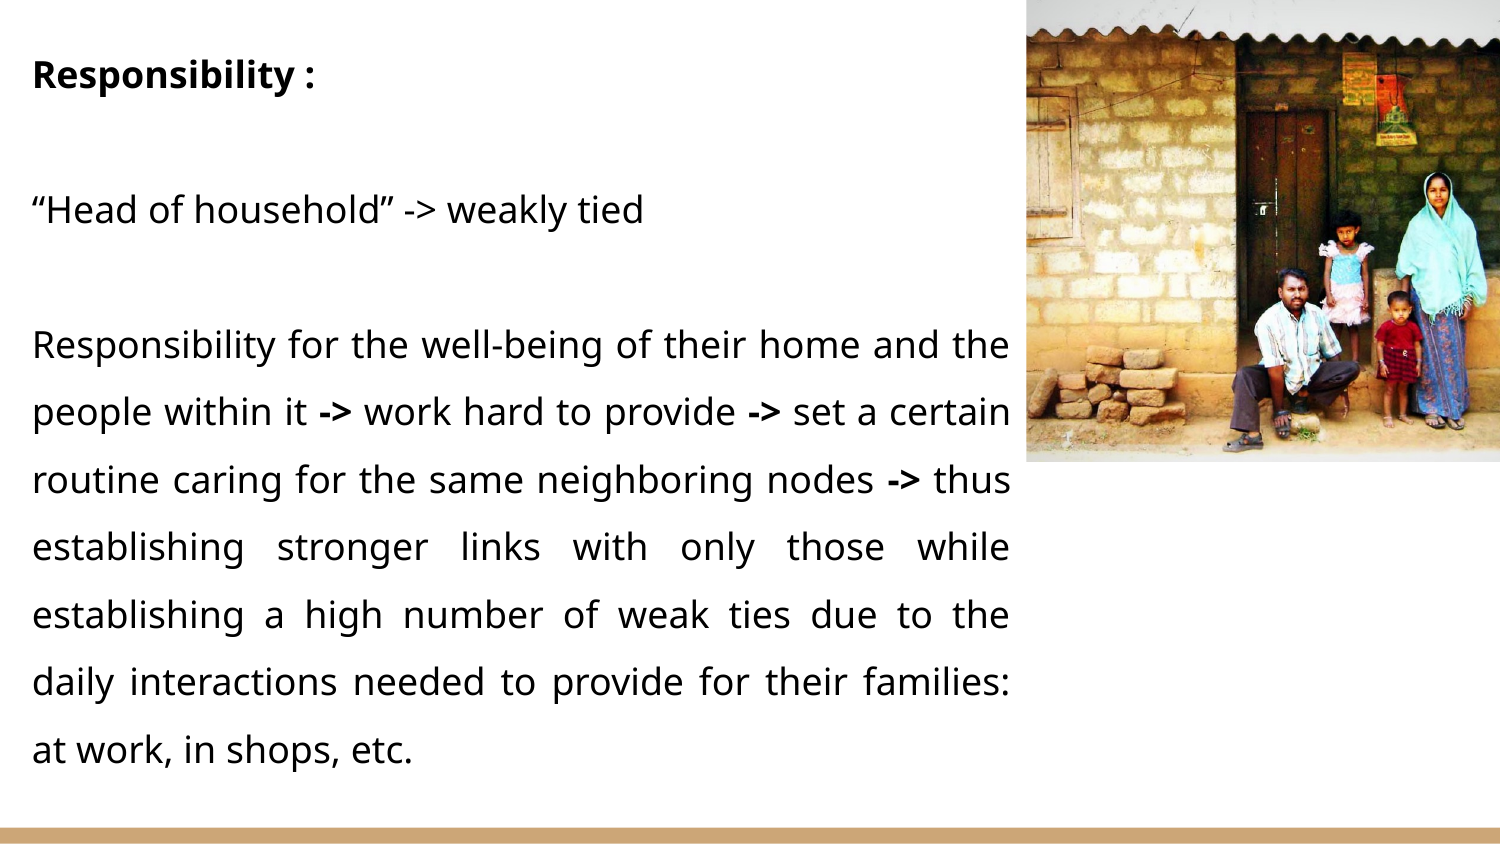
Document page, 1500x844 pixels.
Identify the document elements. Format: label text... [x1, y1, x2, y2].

picture [1026, 0, 1500, 463]
list Responsibility : “Head of household” -> weakly tied Responsibility for the well-being of their home and the people within it -> work hard to provide -> set a certain routine caring for the same neighboring nodes -> thus establishing stronger links with only those while establishing a high number of weak ties due to the daily interactions needed to provide for their families: at work, in shops, etc. [16, 13, 1027, 784]
